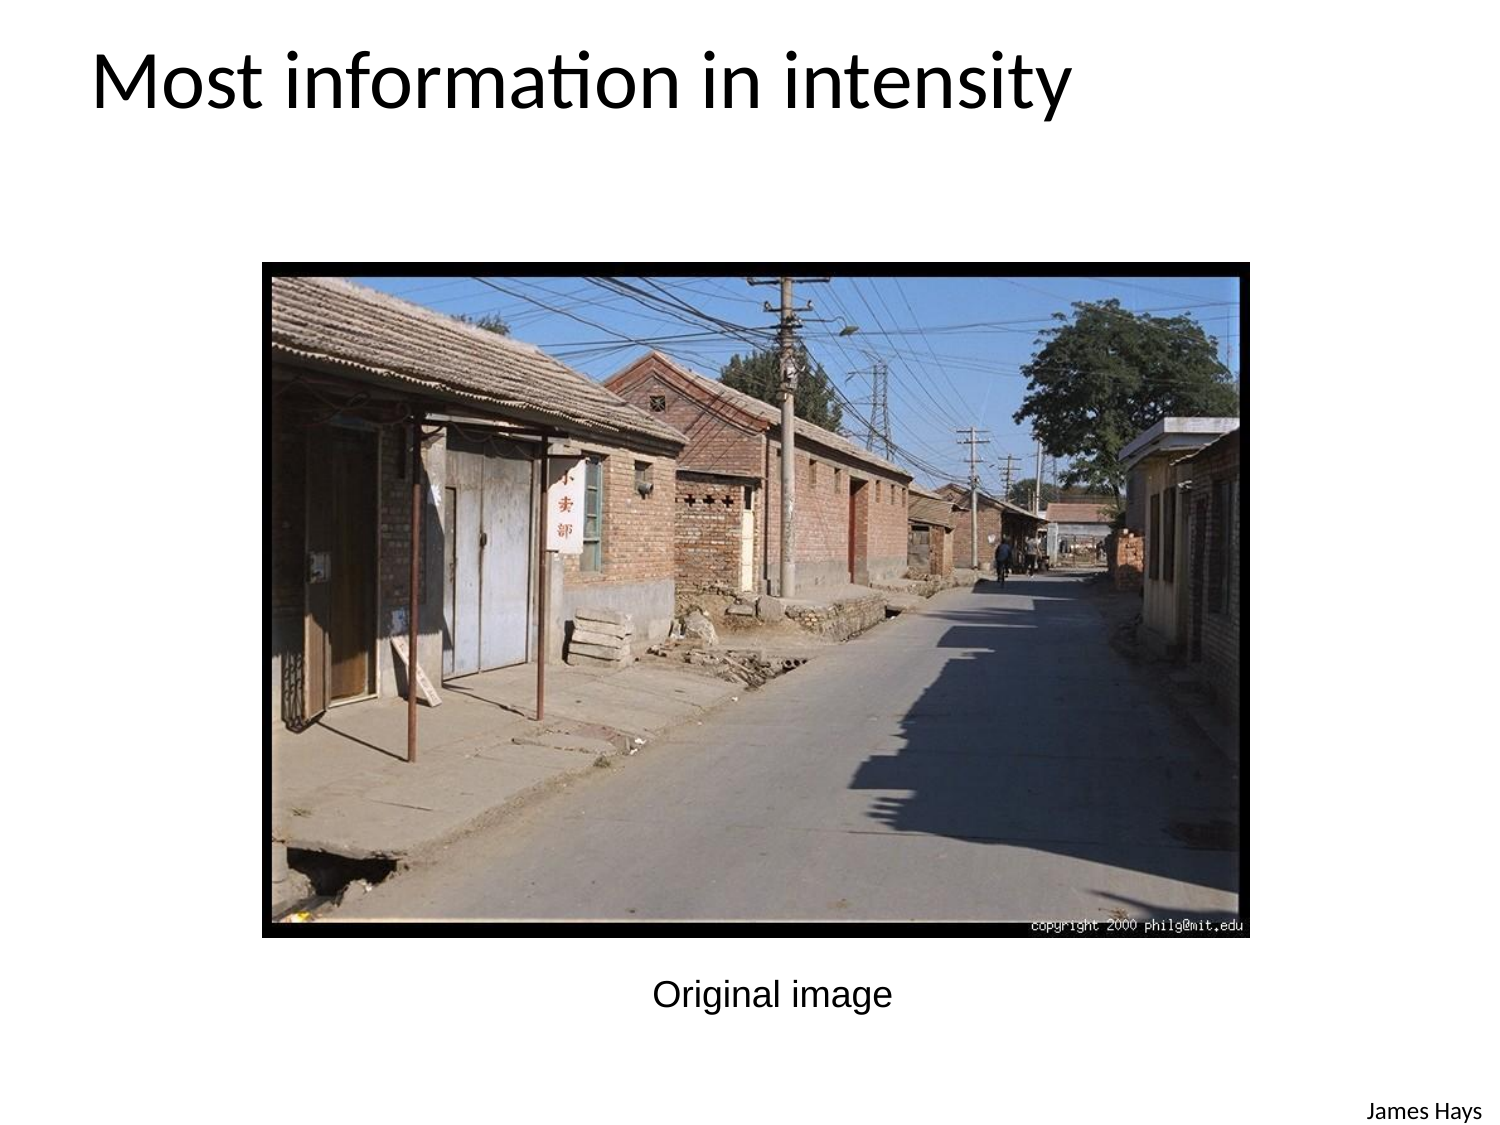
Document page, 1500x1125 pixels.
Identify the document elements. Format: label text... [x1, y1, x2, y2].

title Most information in intensity [74, 0, 1426, 151]
picture [262, 262, 1251, 938]
text_box James Hays [1352, 1087, 1498, 1125]
text_box Original image [637, 962, 935, 1023]
